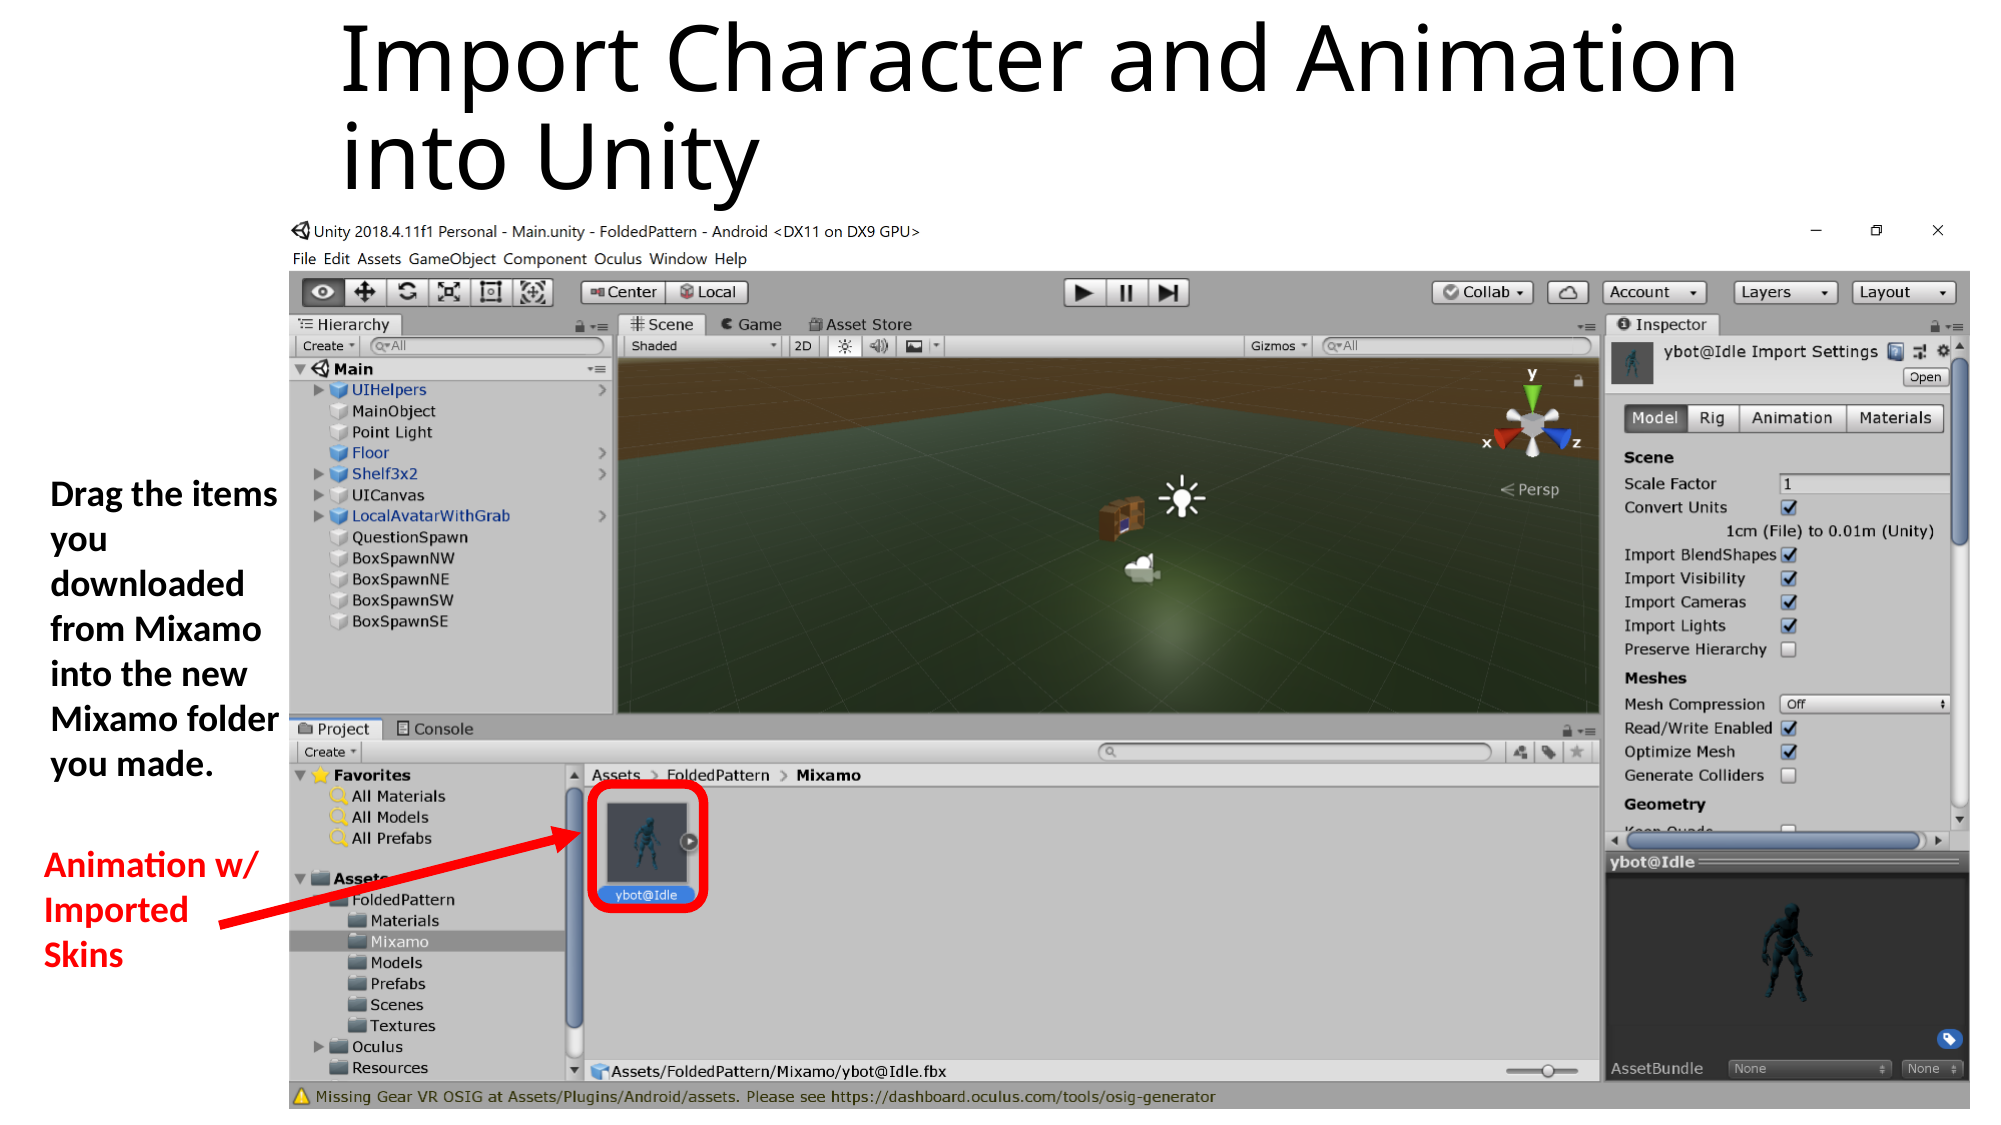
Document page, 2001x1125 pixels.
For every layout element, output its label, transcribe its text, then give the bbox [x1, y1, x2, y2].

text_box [219, 832, 582, 926]
text_box Drag the items you downloaded from Mixamo into the new Mixamo folder you made. [35, 461, 289, 792]
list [289, 216, 1970, 1110]
title Import Character and Animation into Unity [325, 51, 1934, 171]
text_box Animation w/ Imported Skins [28, 832, 289, 983]
